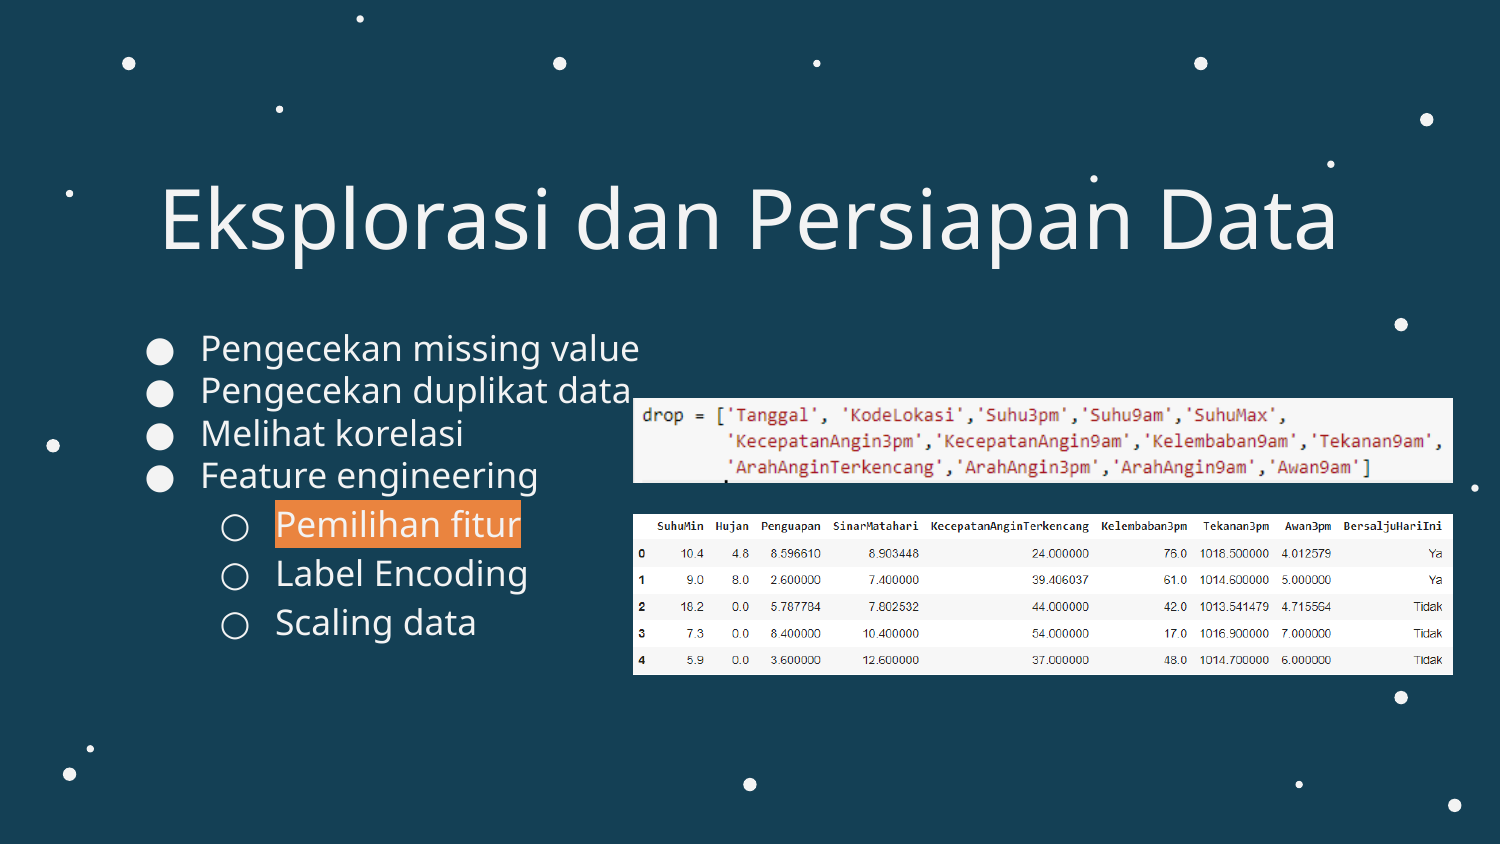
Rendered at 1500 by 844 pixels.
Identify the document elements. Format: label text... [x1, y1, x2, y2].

title Eksplorasi dan Persiapan Data [118, 151, 1382, 310]
subtitle Pengecekan missing value Pengecekan duplikat data Melihat korelasi Feature engineering Pemilihan fitur Label Encoding Scaling data [109, 310, 1391, 721]
picture [633, 398, 1453, 483]
picture [633, 514, 1453, 675]
